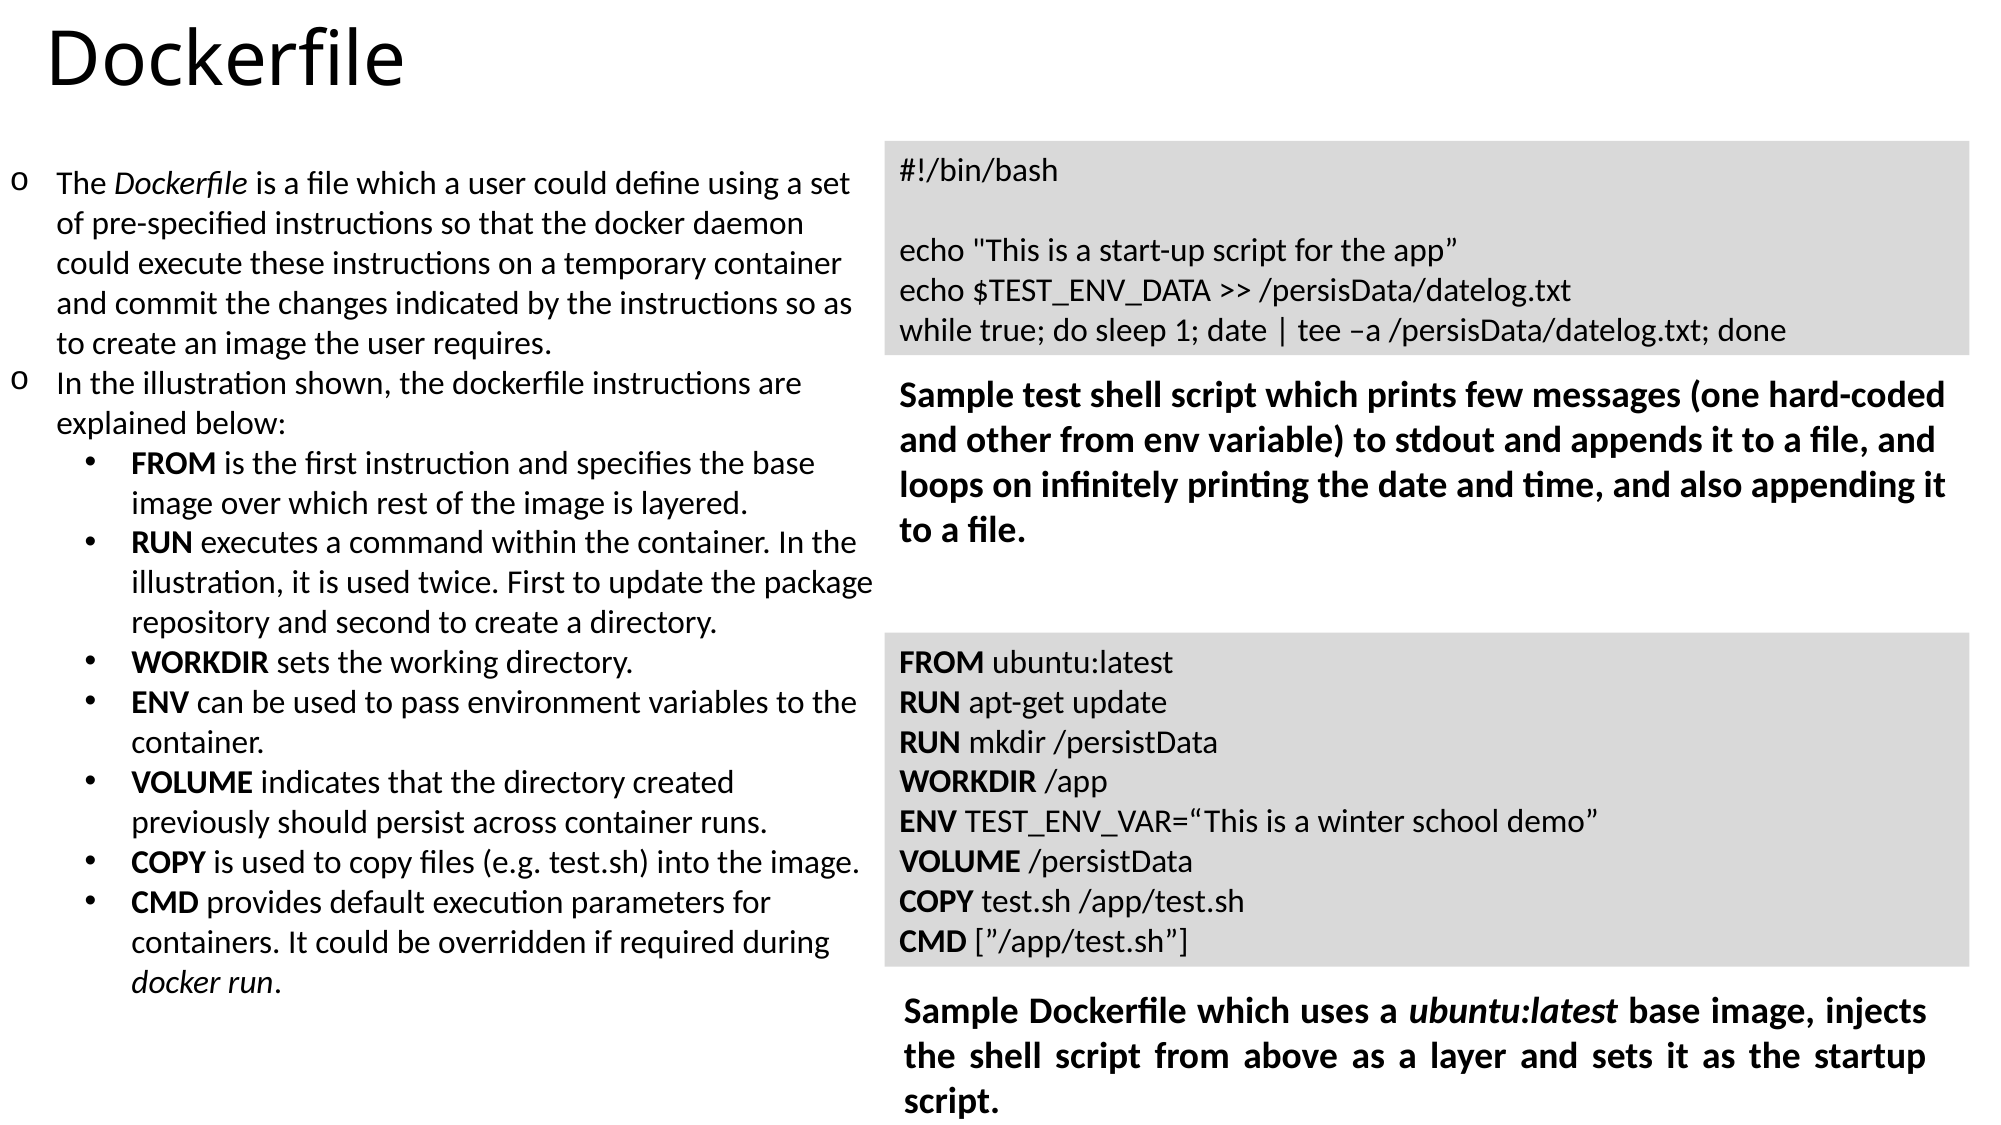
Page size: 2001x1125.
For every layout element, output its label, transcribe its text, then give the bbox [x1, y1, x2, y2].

text_box Sample test shell script which prints few messages (one hard-coded and other from env variable) to stdout and appends it to a file, and loops on infinitely printing the date and time, and also appending it to a file. [890, 363, 1970, 558]
text_box #!/bin/bash echo "This is a start-up script for the app” echo $TEST_ENV_DATA >> /persisData/datelog.txt while true; do sleep 1; date | tee –a /persisData/datelog.txt; done [884, 140, 1970, 356]
text_box FROM ubuntu:latest RUN apt-get update RUN mkdir /persistData WORKDIR /app ENV TEST_ENV_VAR=“This is a winter school demo” VOLUME /persistData COPY test.sh /app/test.sh CMD [”/app/test.sh”] [890, 632, 1970, 967]
text_box Sample Dockerfile which uses a ubuntu:latest base image, injects the shell script from above as a layer and sets it as the startup script. [889, 978, 1943, 1125]
text_box The Dockerfile is a file which a user could define using a set of pre-specified instructions so that the docker daemon could execute these instructions on a temporary container and commit the changes indicated by the instructions so as to create an image the user requires. In the illustration shown, the dockerfile instructions are explained below: FROM is the first instruction and specifies the base image over which rest of the image is layered. RUN executes a command within the container. In the illustration, it is used twice. First to update the package repository and second to create a directory. WORKDIR sets the working directory. ENV can be used to pass environment variables to the container. VOLUME indicates that the directory created previously should persist across container runs. COPY is used to copy files (e.g. test.sh) into the image. CMD provides default execution parameters for containers. It could be overridden if required during docker run. [0, 154, 890, 1008]
title Dockerfile [30, 12, 1756, 111]
